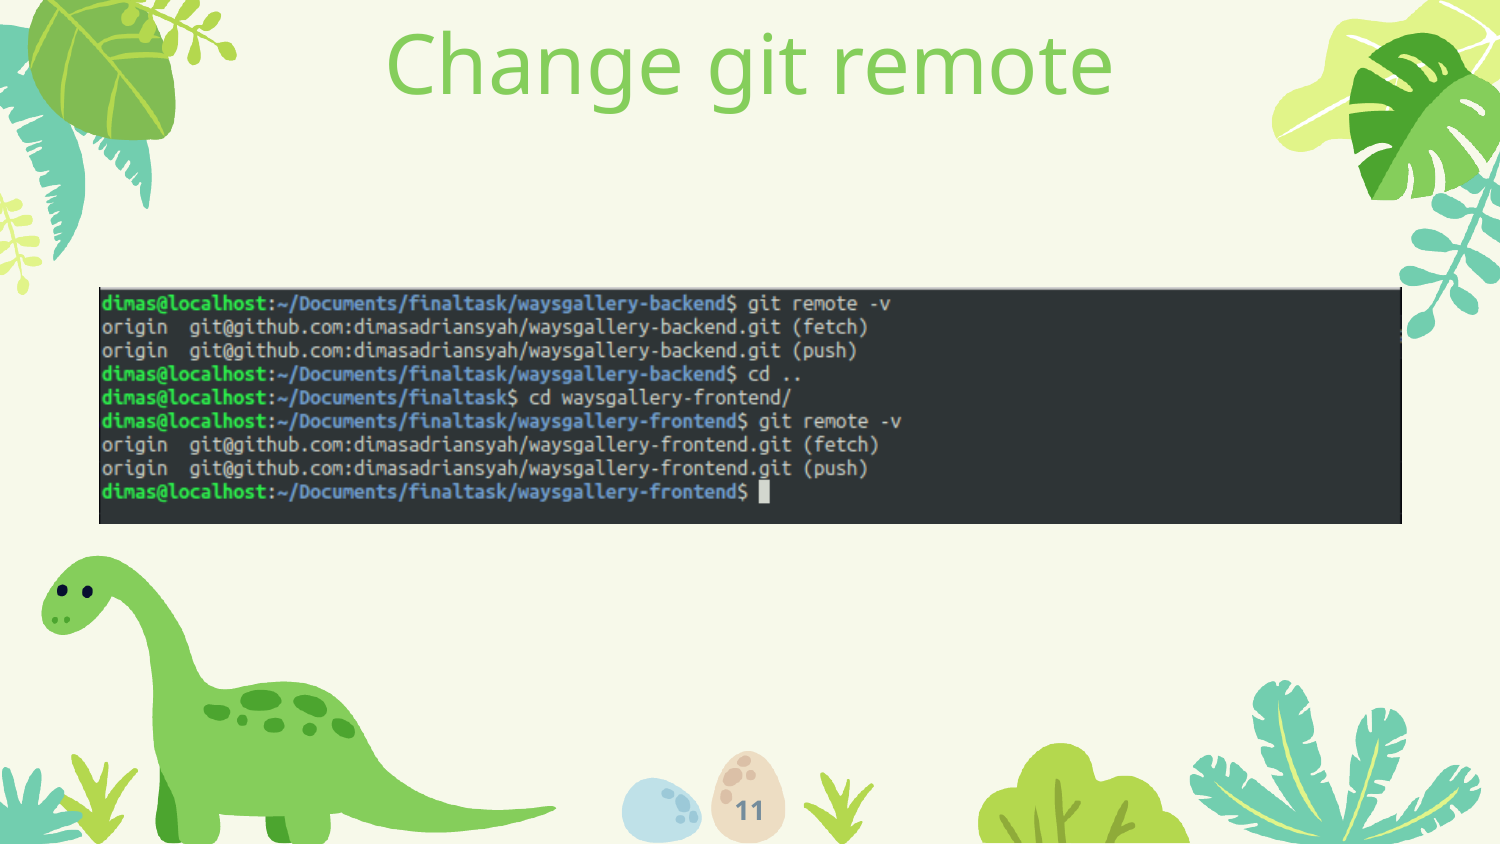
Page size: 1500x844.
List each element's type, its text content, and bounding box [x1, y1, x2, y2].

title Change git remote [0, 0, 1500, 113]
slide_number ‹#› [705, 779, 795, 844]
picture [0, 113, 1500, 844]
